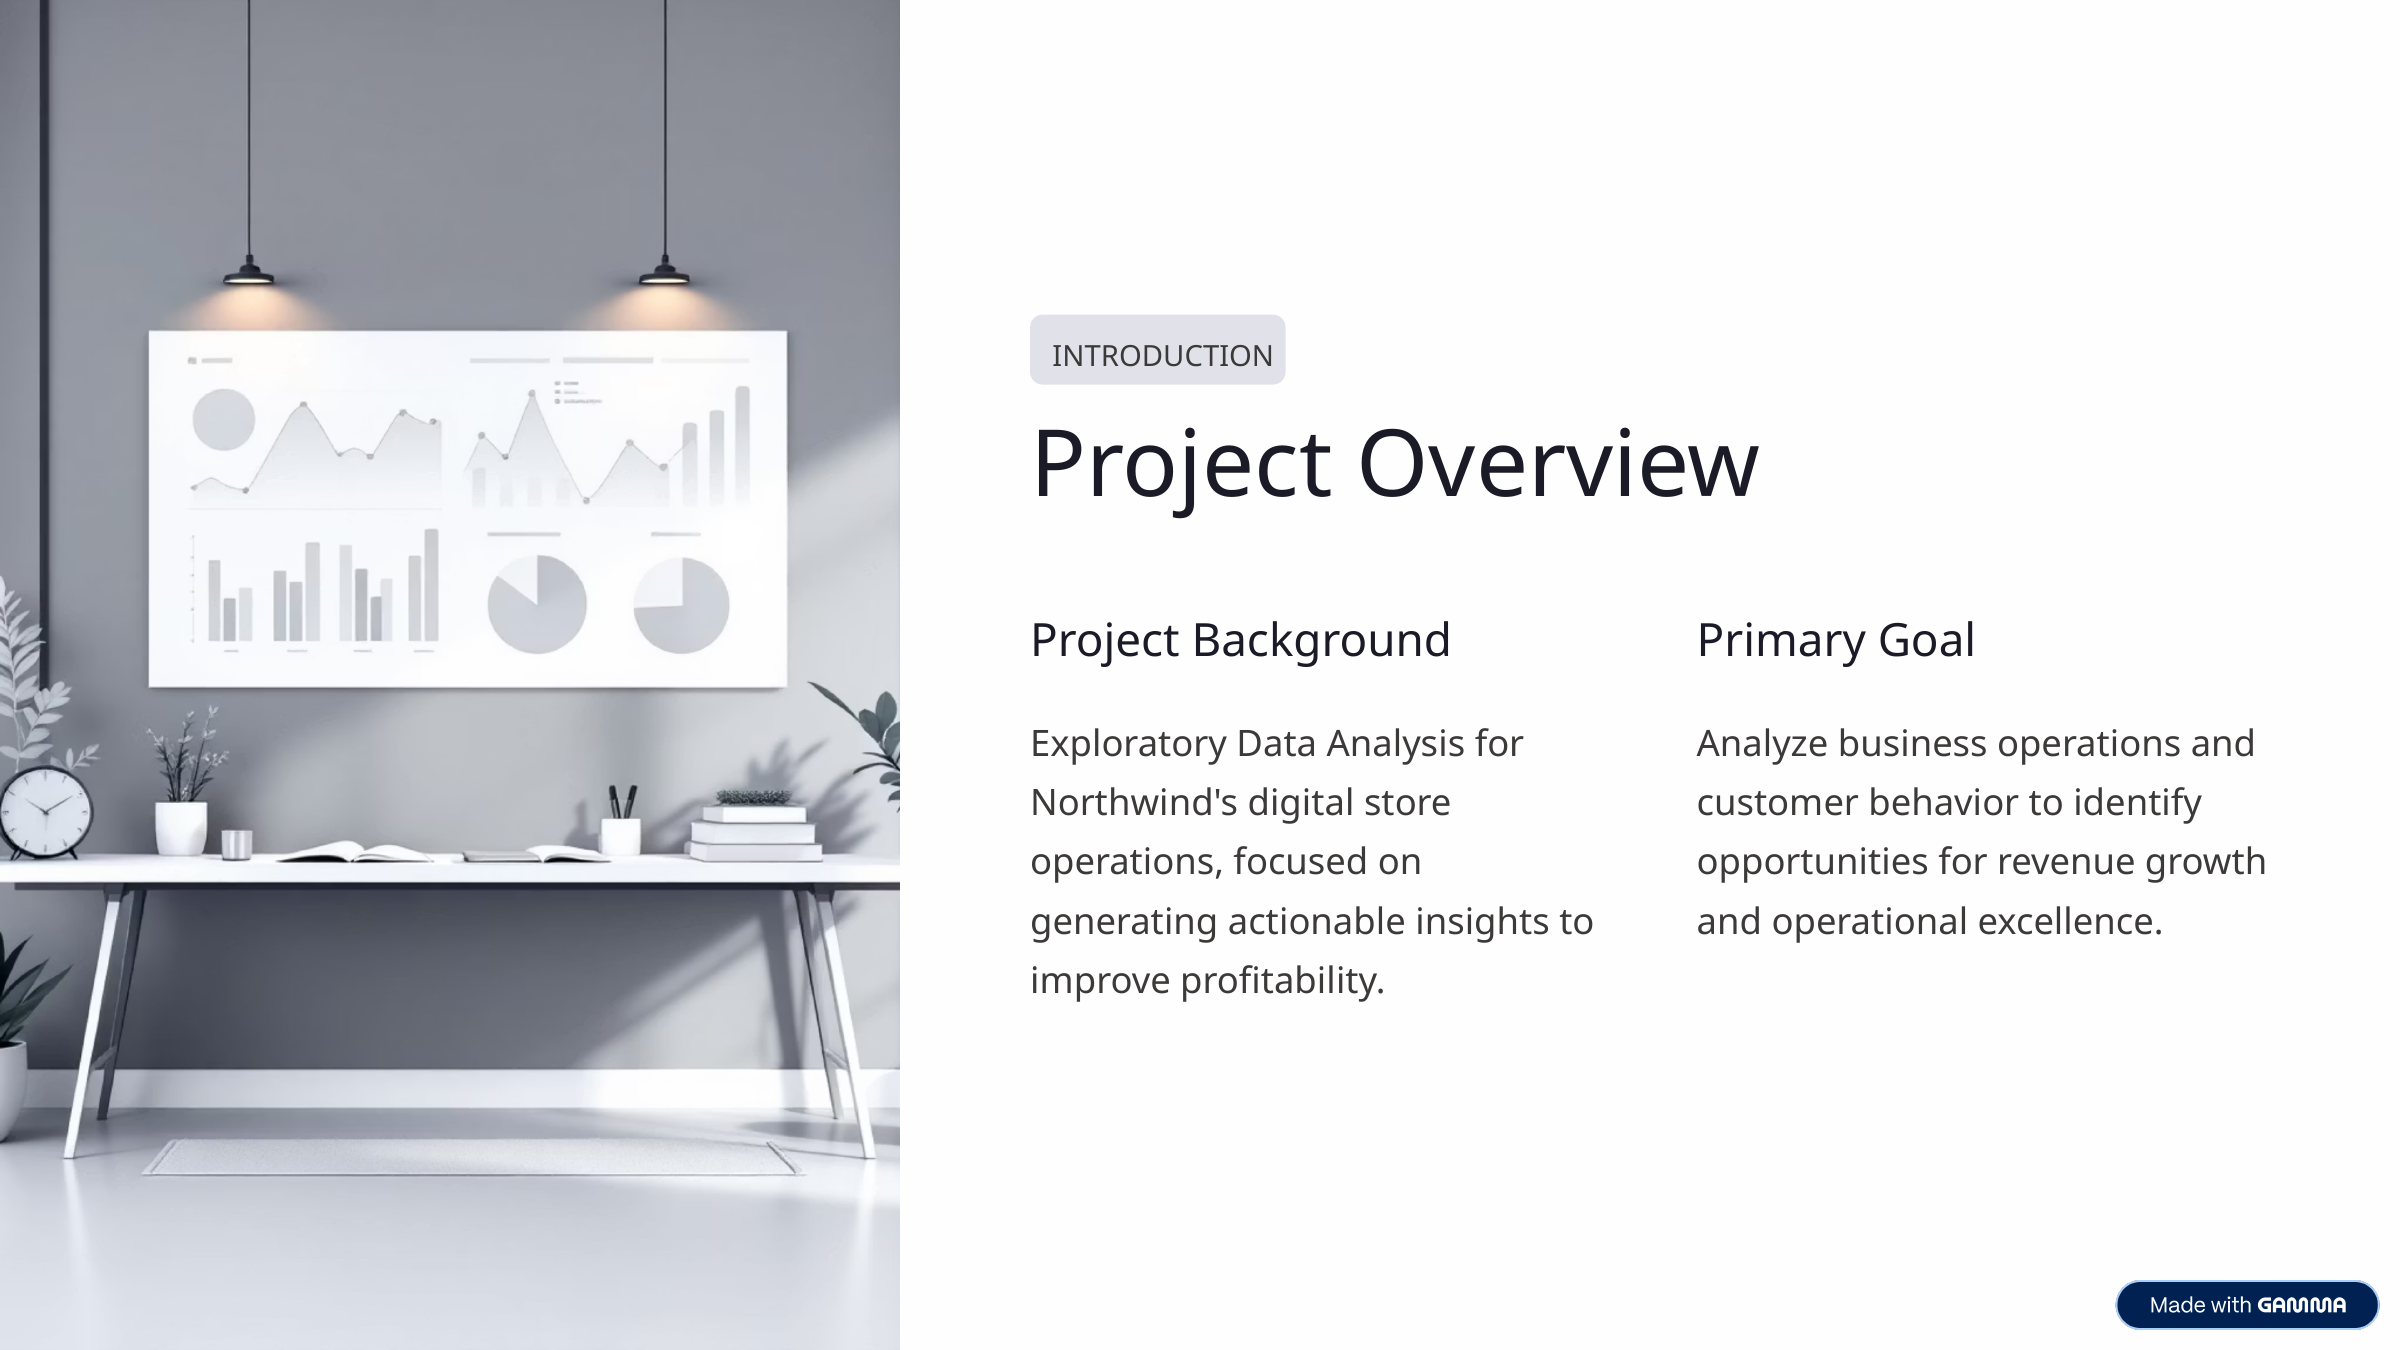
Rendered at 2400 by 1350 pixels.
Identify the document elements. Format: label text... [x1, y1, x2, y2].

picture [2106, 1271, 2389, 1339]
text_box Project Background [1030, 608, 1496, 667]
text_box Primary Goal [1696, 608, 2162, 667]
text_box [1030, 314, 1286, 385]
picture [0, 0, 900, 1350]
text_box Project Overview [1030, 399, 1961, 516]
text_box Analyze business operations and customer behavior to identify opportunities for revenue growth and operational excellence. [1696, 704, 2271, 943]
text_box INTRODUCTION [1052, 325, 1264, 374]
text_box Exploratory Data Analysis for Northwind's digital store operations, focused on generating actionable insights to improve profitability. [1030, 704, 1605, 1002]
